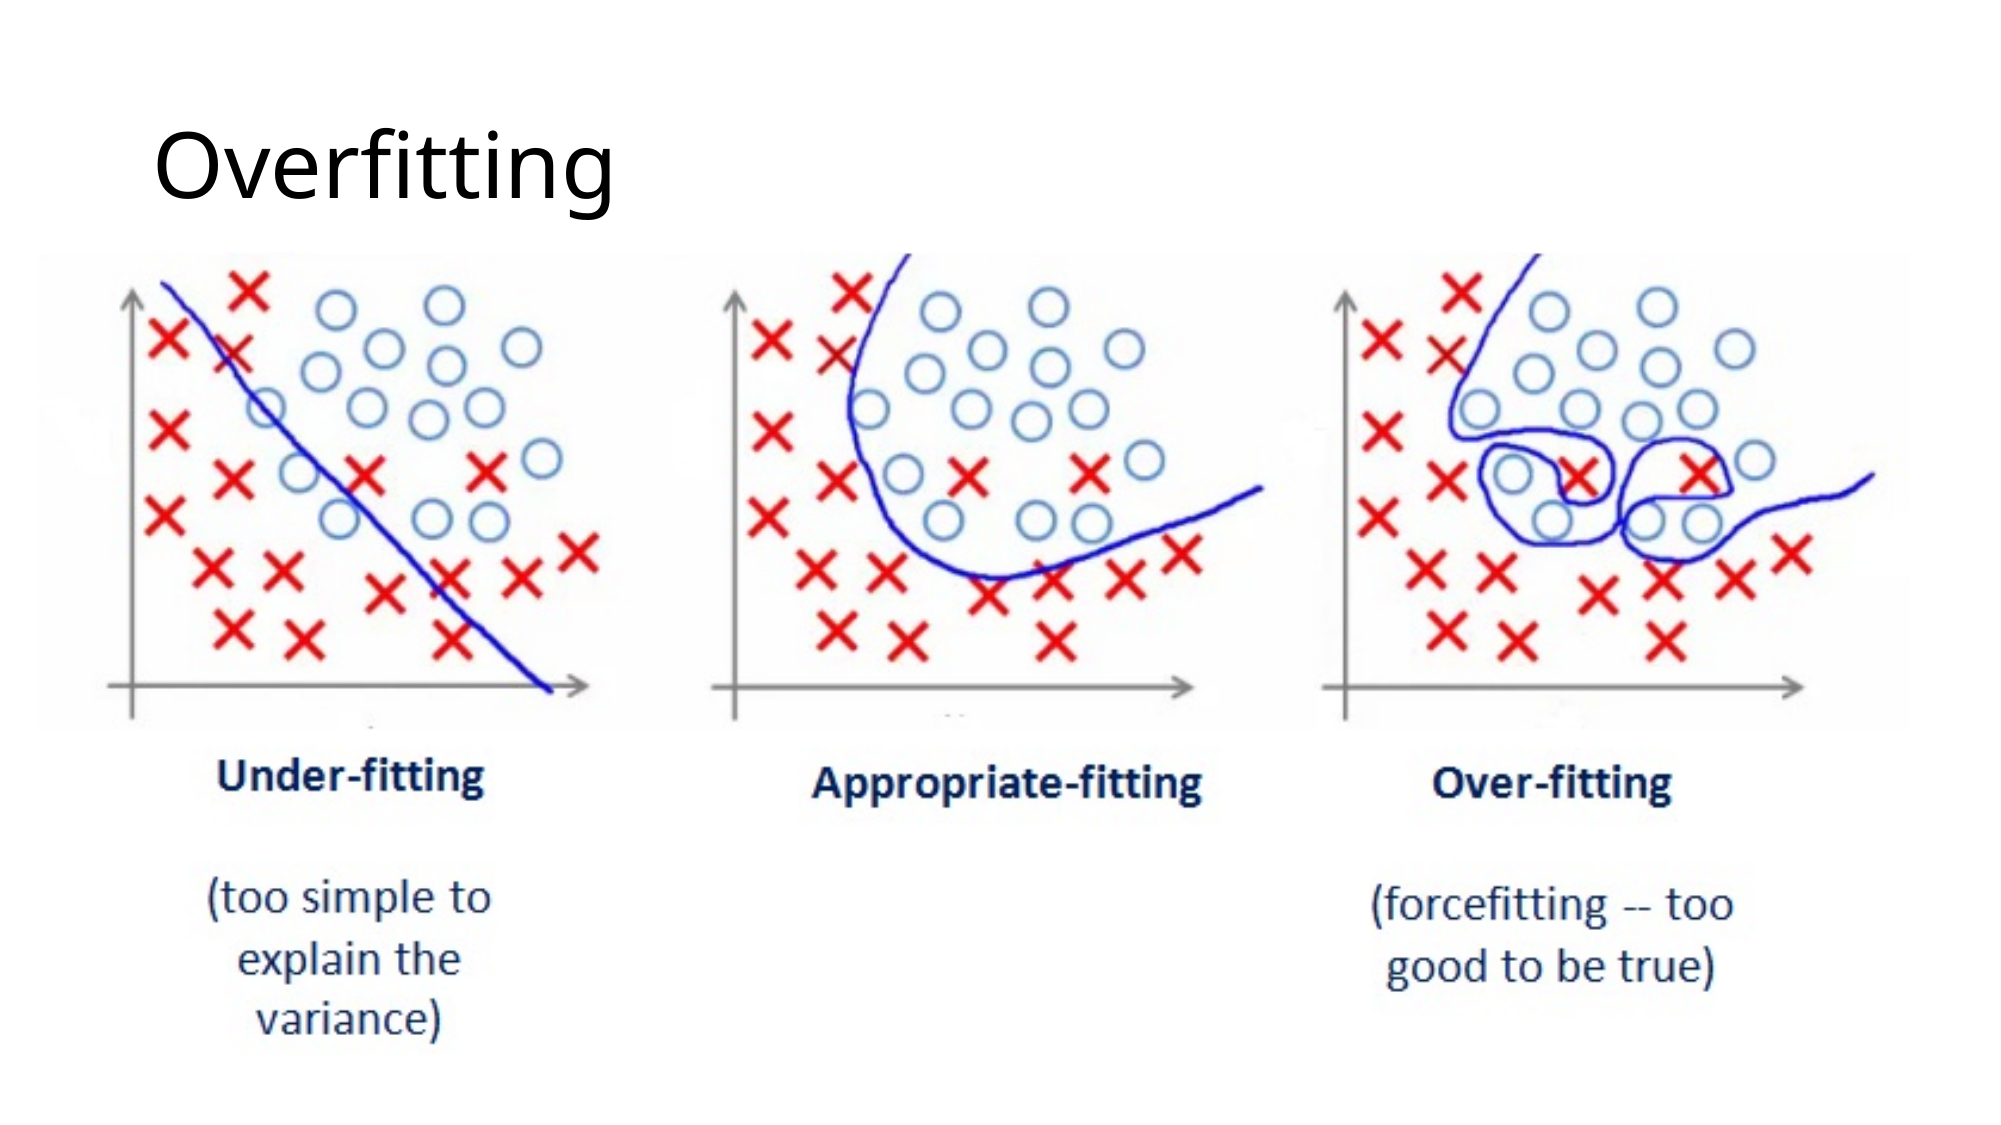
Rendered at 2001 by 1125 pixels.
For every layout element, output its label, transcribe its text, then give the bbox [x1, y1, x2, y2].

picture [37, 252, 1921, 1066]
title Overfitting [137, 59, 1863, 252]
